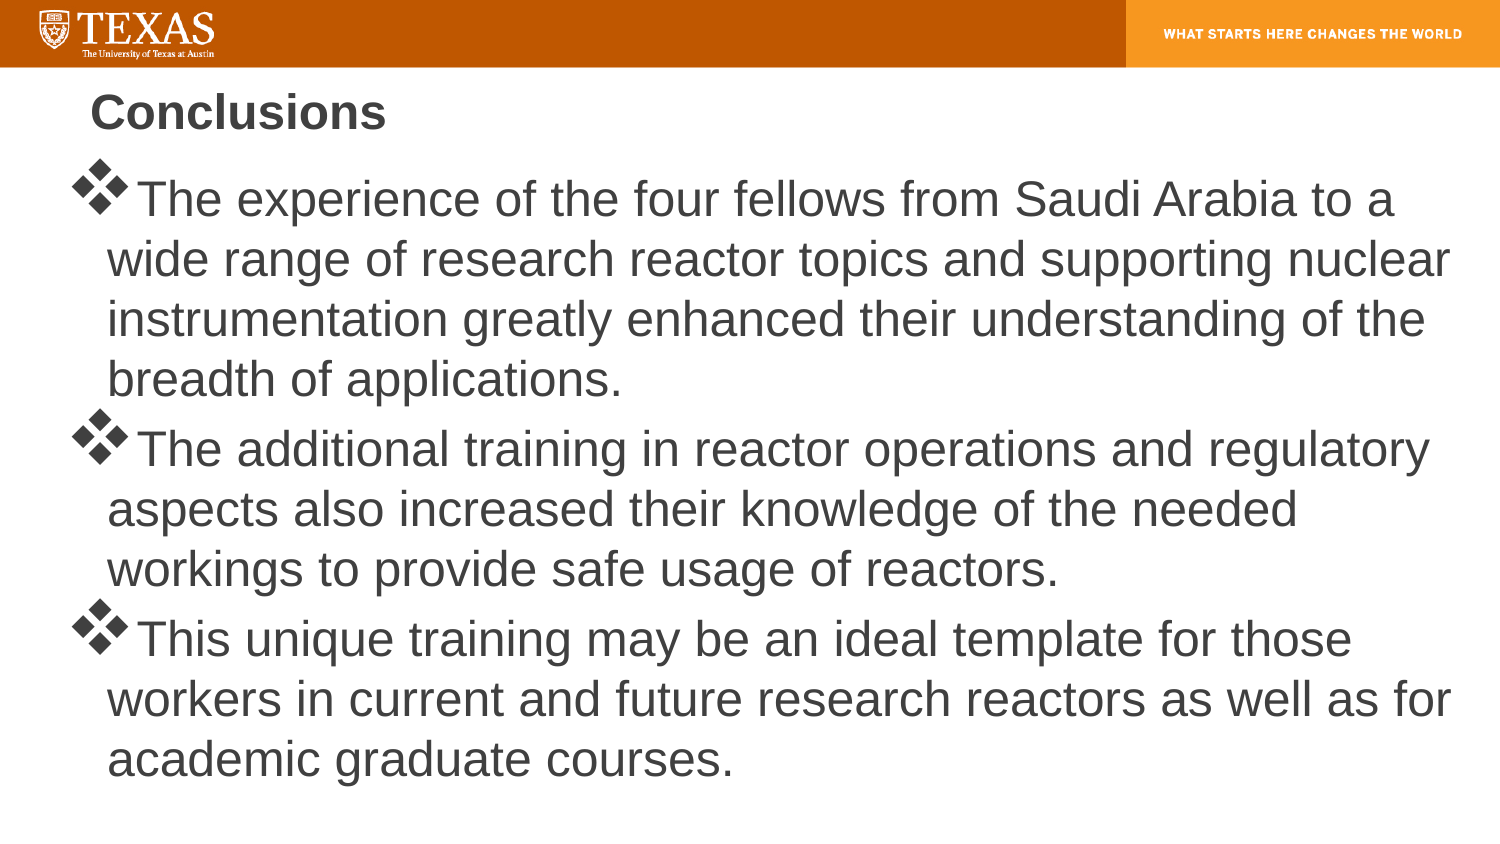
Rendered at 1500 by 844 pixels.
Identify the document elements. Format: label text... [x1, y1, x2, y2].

picture [0, 0, 1500, 844]
list The experience of the four fellows from Saudi Arabia to a wide range of research reactor topics and supporting nuclear instrumentation greatly enhanced their understanding of the breadth of applications. The additional training in reactor operations and regulatory aspects also increased their knowledge of the needed workings to provide safe usage of reactors. This unique training may be an ideal template for those workers in current and future research reactors as well as for academic graduate courses. [50, 159, 1488, 844]
title Conclusions [75, 71, 1425, 147]
